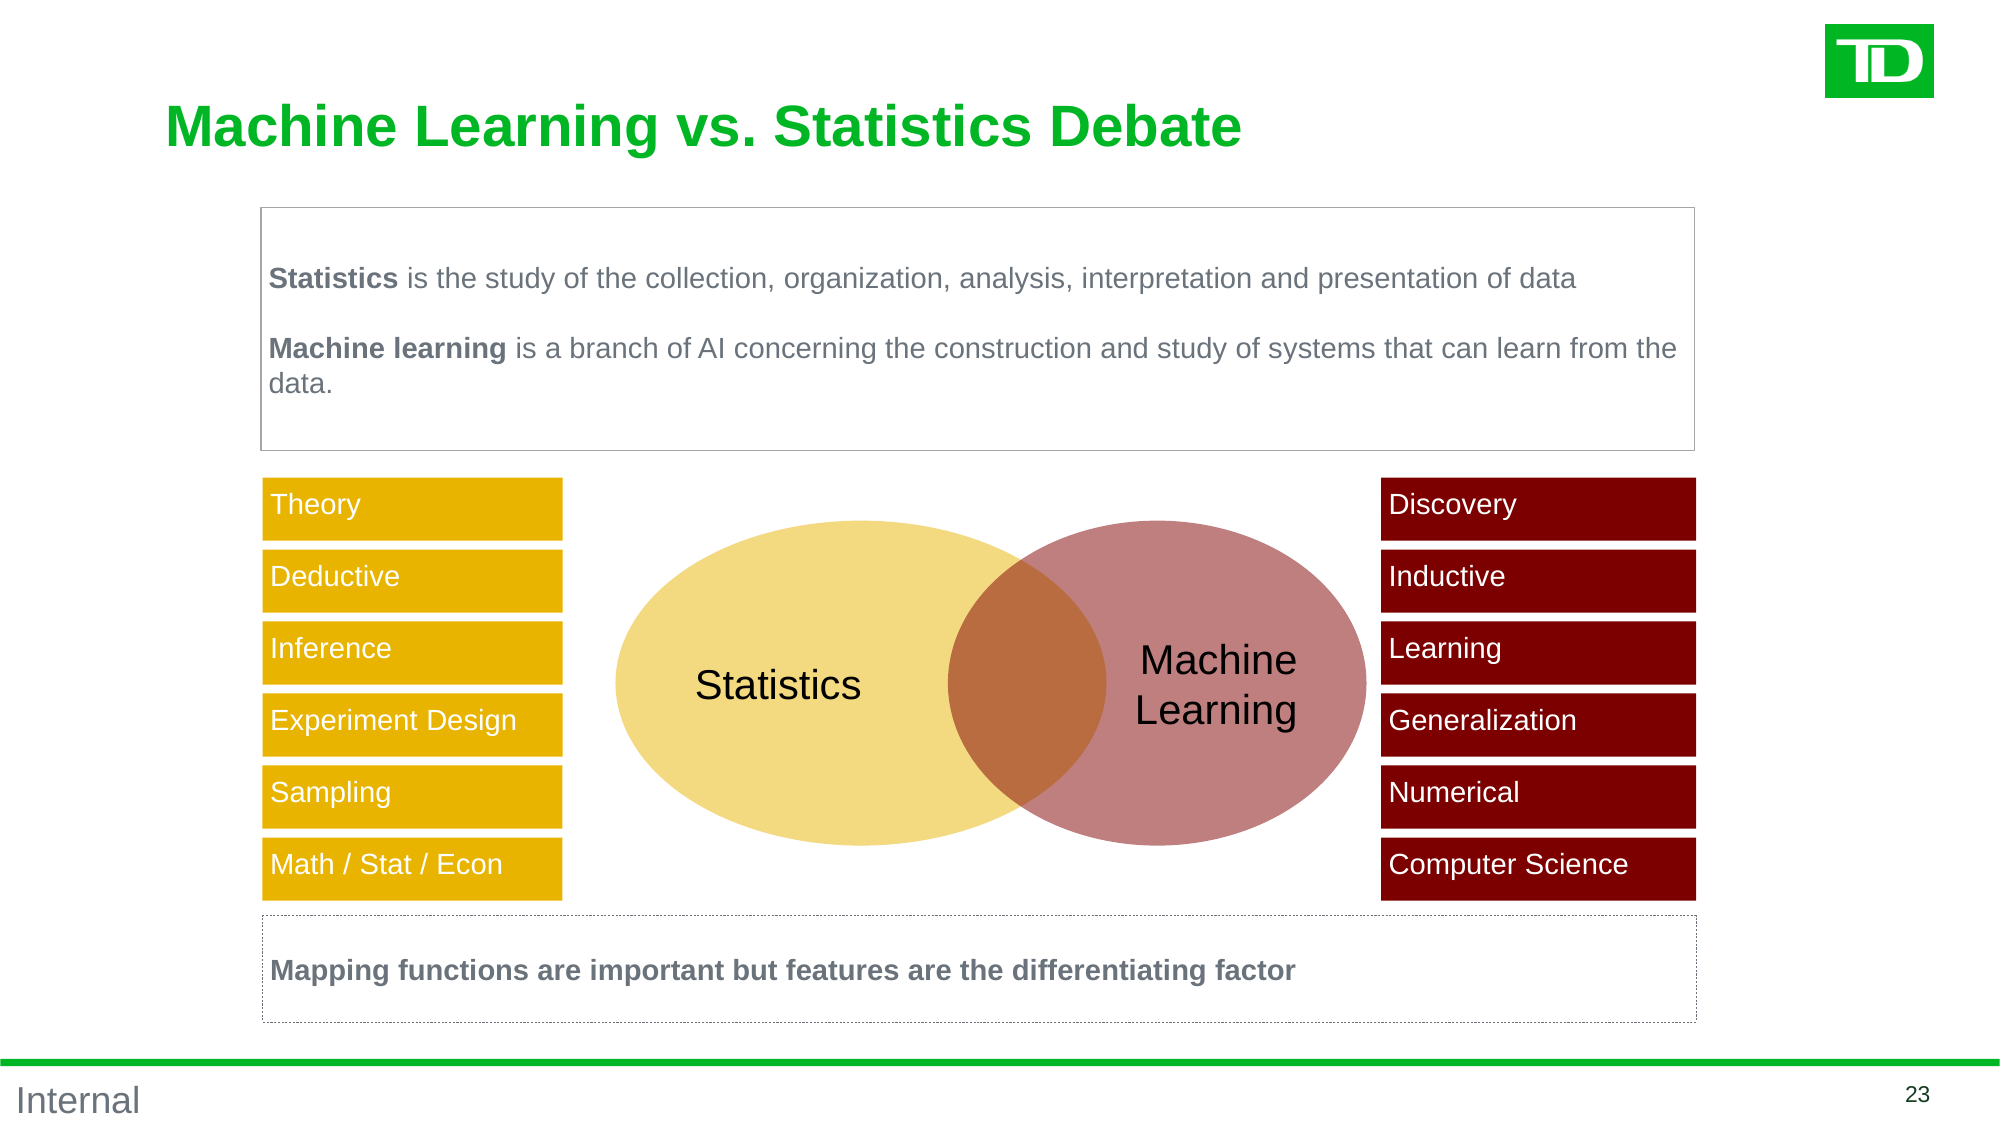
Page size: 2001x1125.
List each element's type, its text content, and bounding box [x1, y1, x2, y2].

text_box Discovery [1380, 476, 1697, 542]
text_box Statistics is the study of the collection, organization, analysis, interpretation and presentation of data Machine learning is a branch of AI concerning the construction and study of systems that can learn from the data. [260, 206, 1695, 452]
title Machine Learning vs. Statistics Debate [150, 62, 1634, 196]
text_box Computer Science [1380, 836, 1697, 902]
text_box Deductive [262, 548, 564, 614]
text_box Theory [262, 476, 564, 542]
text_box Numerical [1380, 764, 1697, 830]
text_box Experiment Design [262, 692, 564, 758]
text_box Sampling [261, 764, 563, 830]
text_box Inductive [1380, 548, 1697, 614]
text_box Math / Stat / Econ [261, 836, 563, 902]
text_box Inference [262, 620, 564, 686]
text_box Statistics [614, 519, 1021, 847]
text_box Generalization [1380, 692, 1697, 758]
picture [1825, 24, 1934, 98]
text_box Mapping functions are important but features are the differentiating factor [262, 915, 1697, 1023]
slide_number 23 [1793, 1078, 1946, 1109]
text_box Learning [1380, 620, 1697, 686]
text_box Machine Learning [946, 519, 1368, 847]
